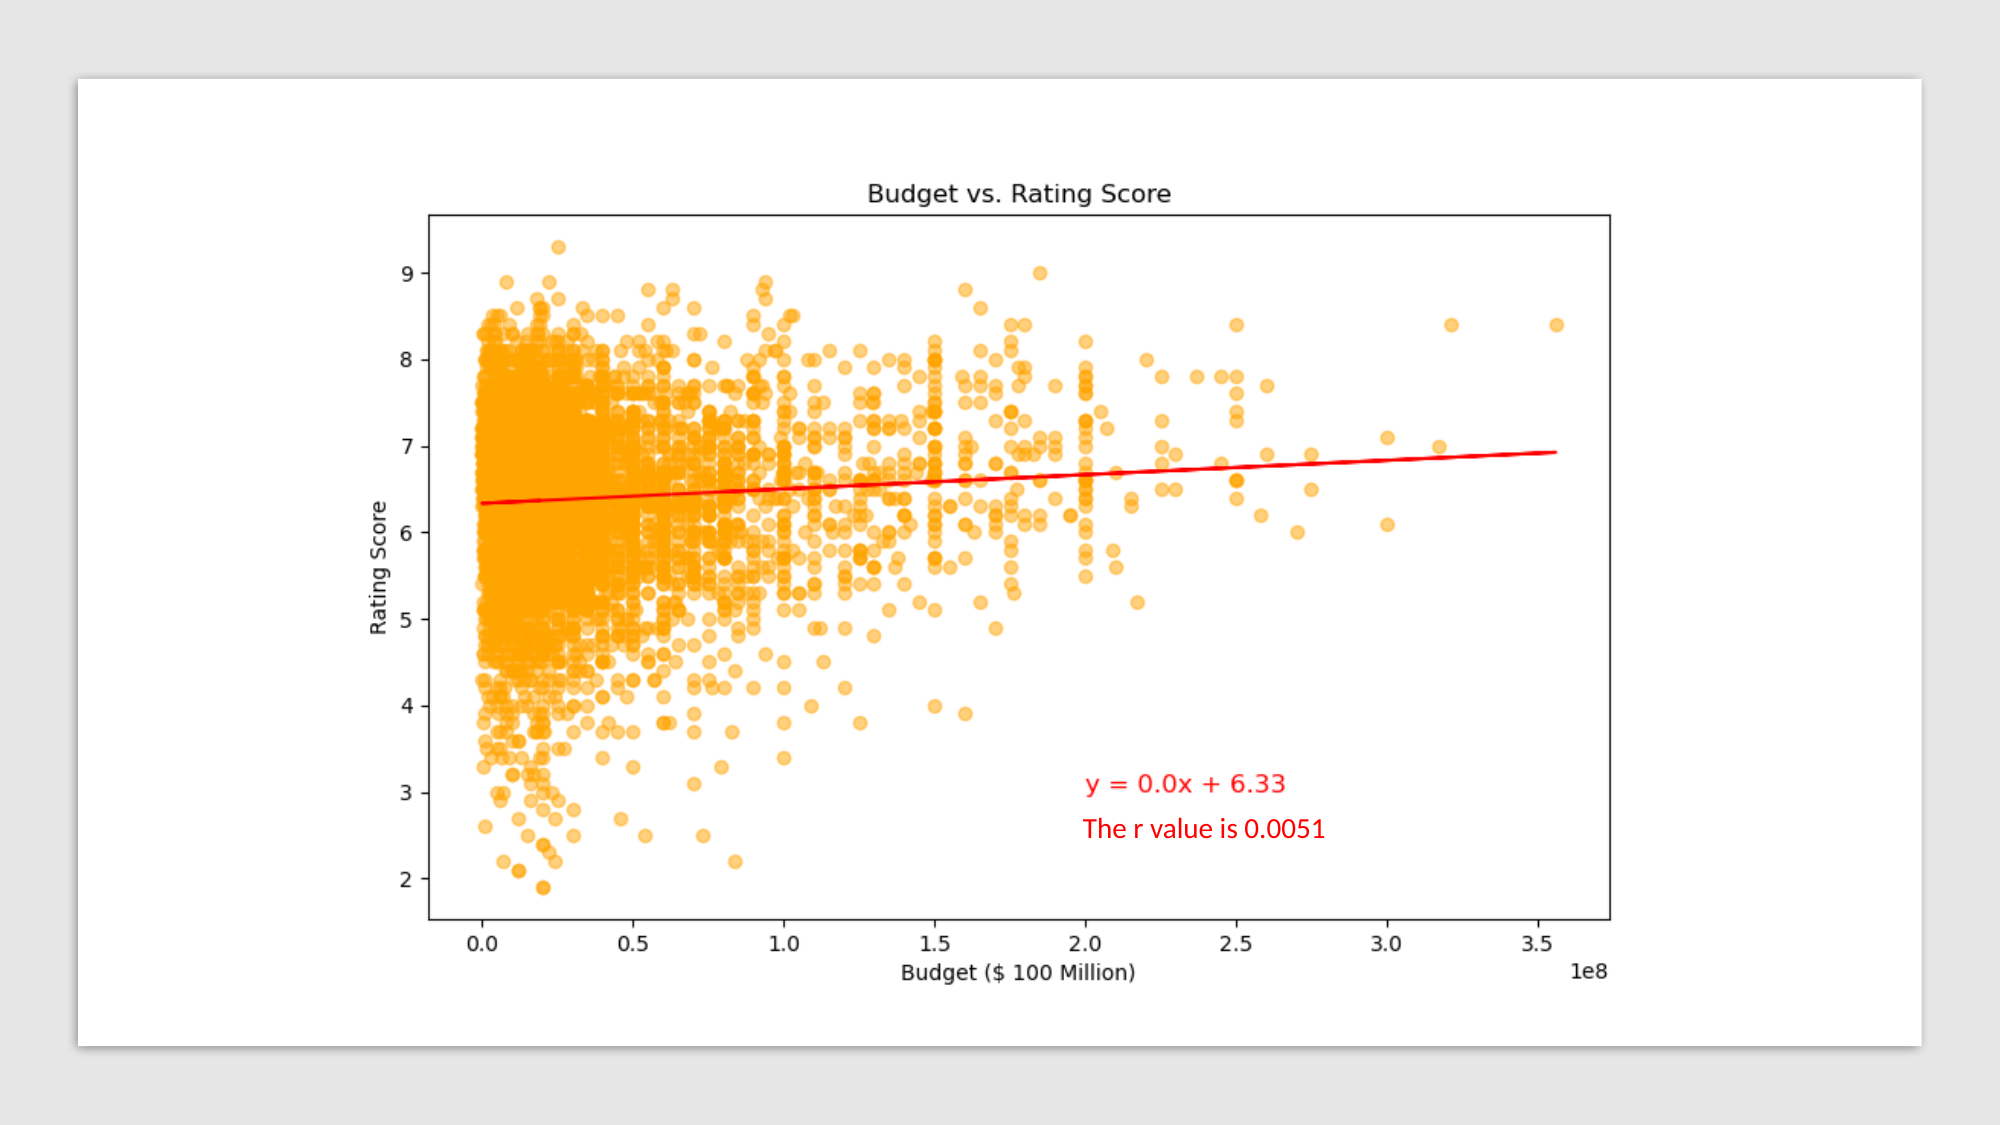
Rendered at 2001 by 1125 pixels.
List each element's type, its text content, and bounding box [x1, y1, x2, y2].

text_box [77, 78, 1923, 1047]
text_box [0, 0, 2000, 1125]
slide_number 19 [1412, 1042, 1863, 1103]
picture [238, 105, 1762, 1020]
